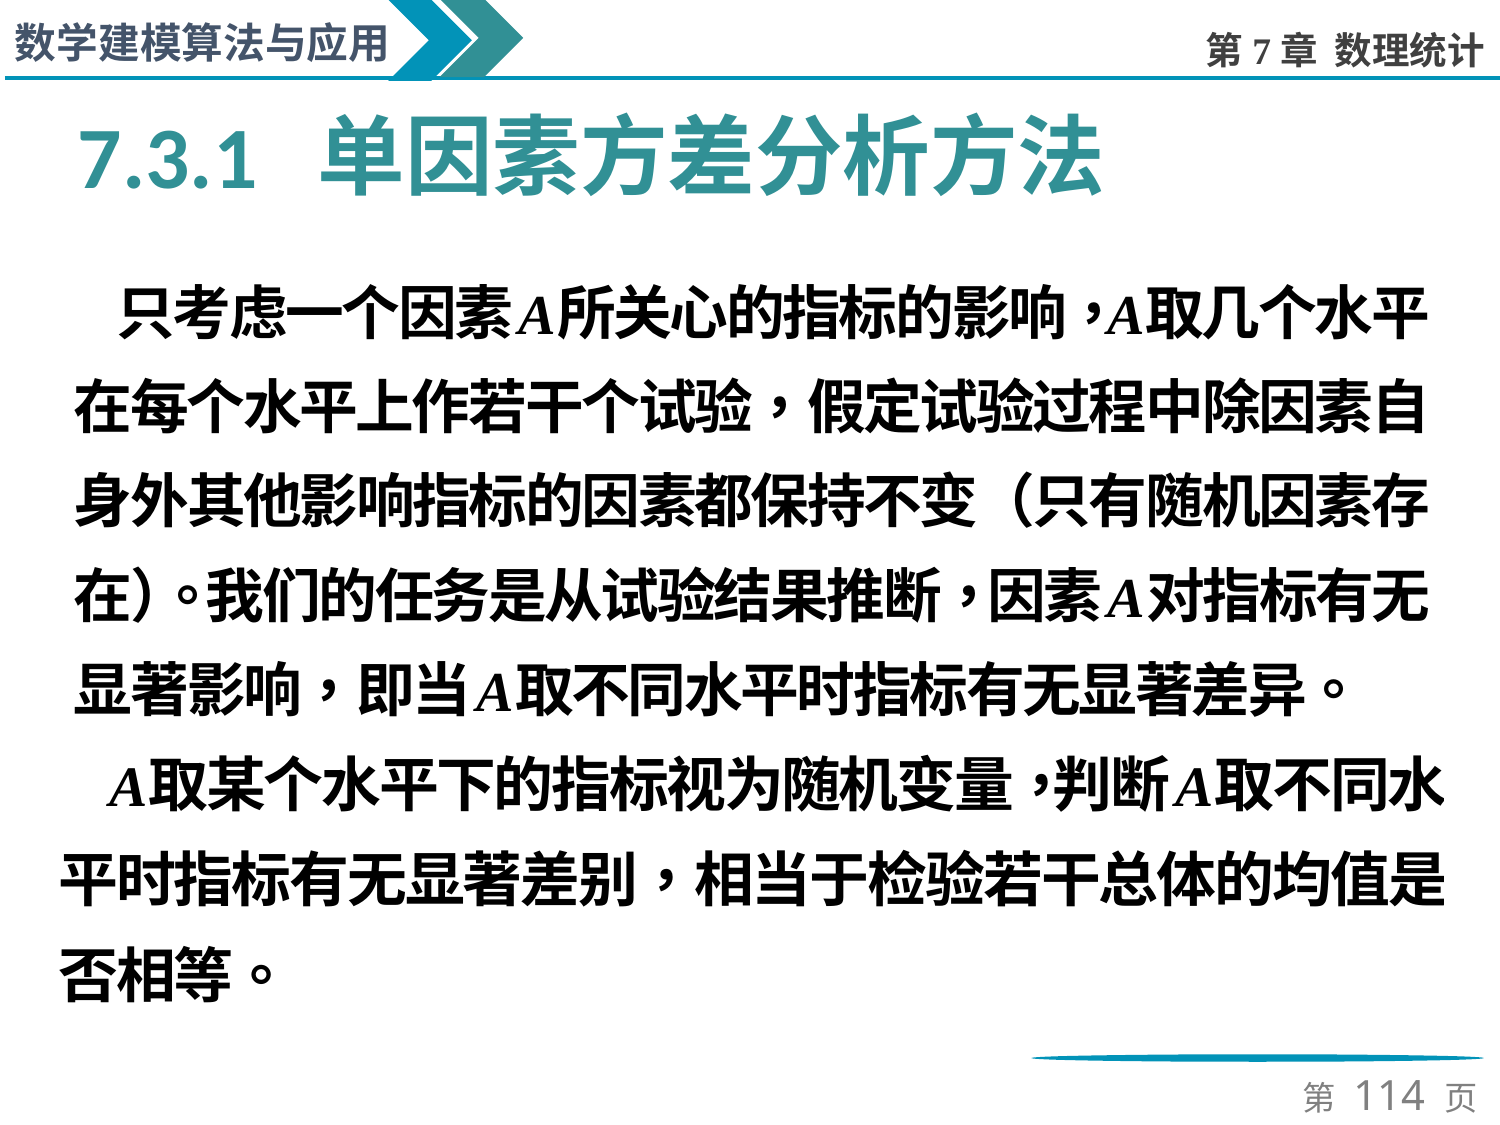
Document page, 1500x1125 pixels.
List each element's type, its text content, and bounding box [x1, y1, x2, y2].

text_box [58, 741, 1444, 1125]
text_box 7.3.1 单因素方差分析方法 [63, 94, 1294, 214]
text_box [73, 270, 1429, 741]
